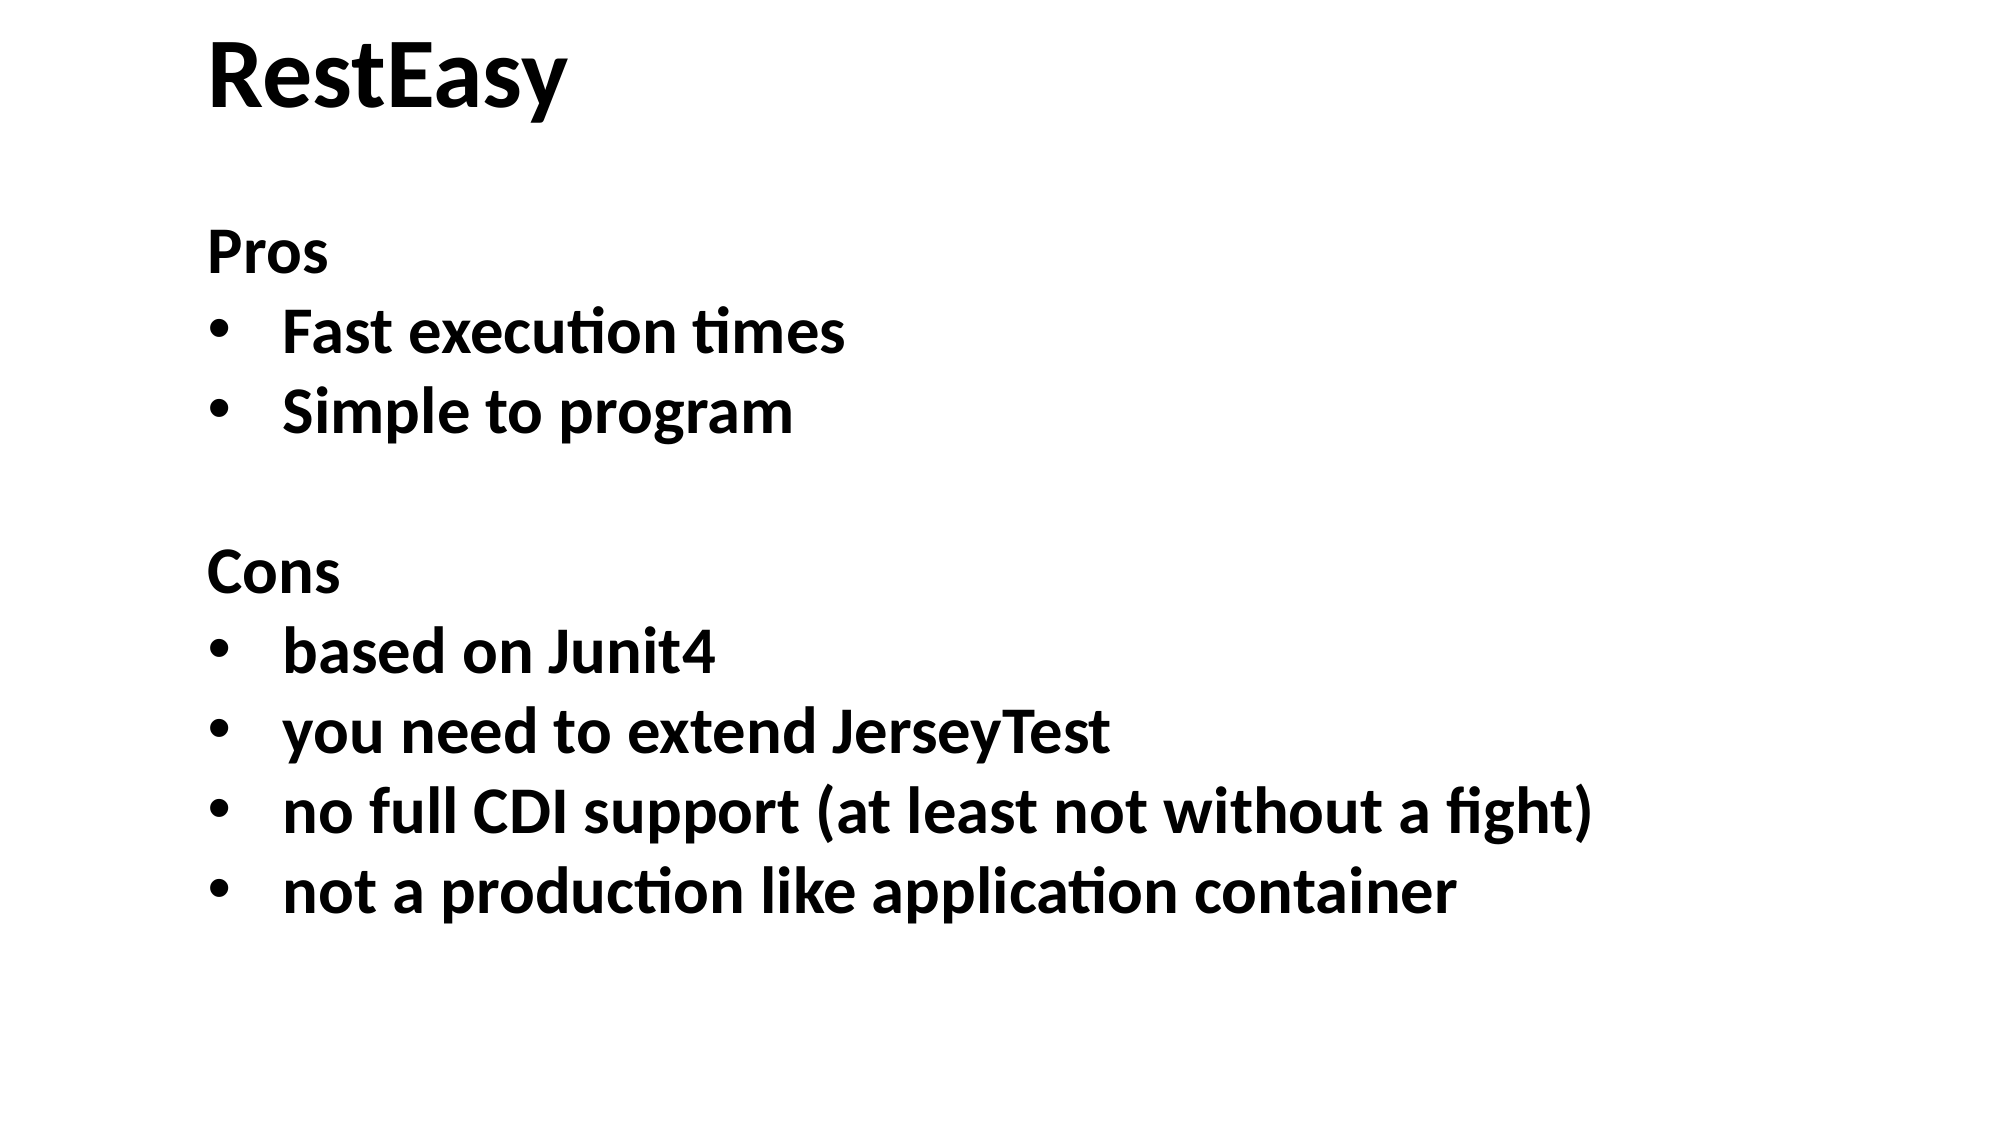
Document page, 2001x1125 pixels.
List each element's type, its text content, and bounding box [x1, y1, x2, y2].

text_box RestEasy Pros Fast execution times Simple to program Cons based on Junit4 you need to extend JerseyTest no full CDI support (at least not without a fight) not a production like application container [192, 0, 1807, 935]
